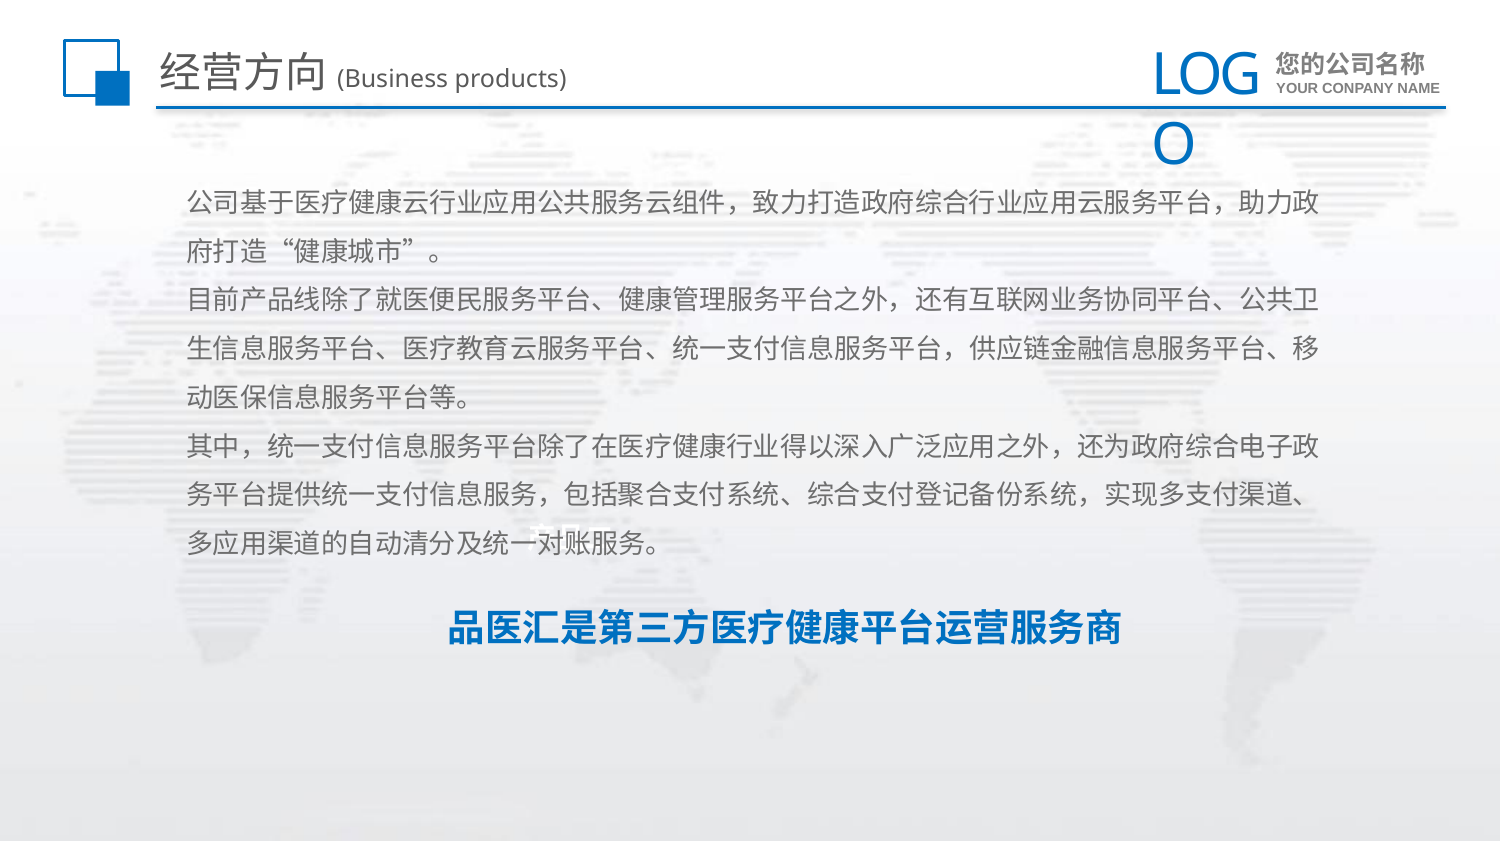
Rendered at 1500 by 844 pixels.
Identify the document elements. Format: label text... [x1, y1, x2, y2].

text_box 公司基于医疗健康云行业应用公共服务云组件，致力打造政府综合行业应用云服务平台，助力政府打造“健康城市”。 目前产品线除了就医便民服务平台、健康管理服务平台之外，还有互联网业务协同平台、公共卫生信息服务平台、医疗教育云服务平台、统一支付信息服务平台，供应链金融信息服务平台、移动医保信息服务平台等。 其中，统一支付信息服务平台除了在医疗健康行业得以深入广泛应用之外，还为政府综合电子政务平台提供统一支付信息服务，包括聚合支付系统、综合支付登记备份系统，实现多支付渠道、多应用渠道的自动清分及统一对账服务。 品医汇是第三方医疗健康平台运营服务商 [171, 161, 1349, 702]
title 经营方向(Business products) [148, 43, 1117, 99]
picture [0, 0, 1500, 841]
